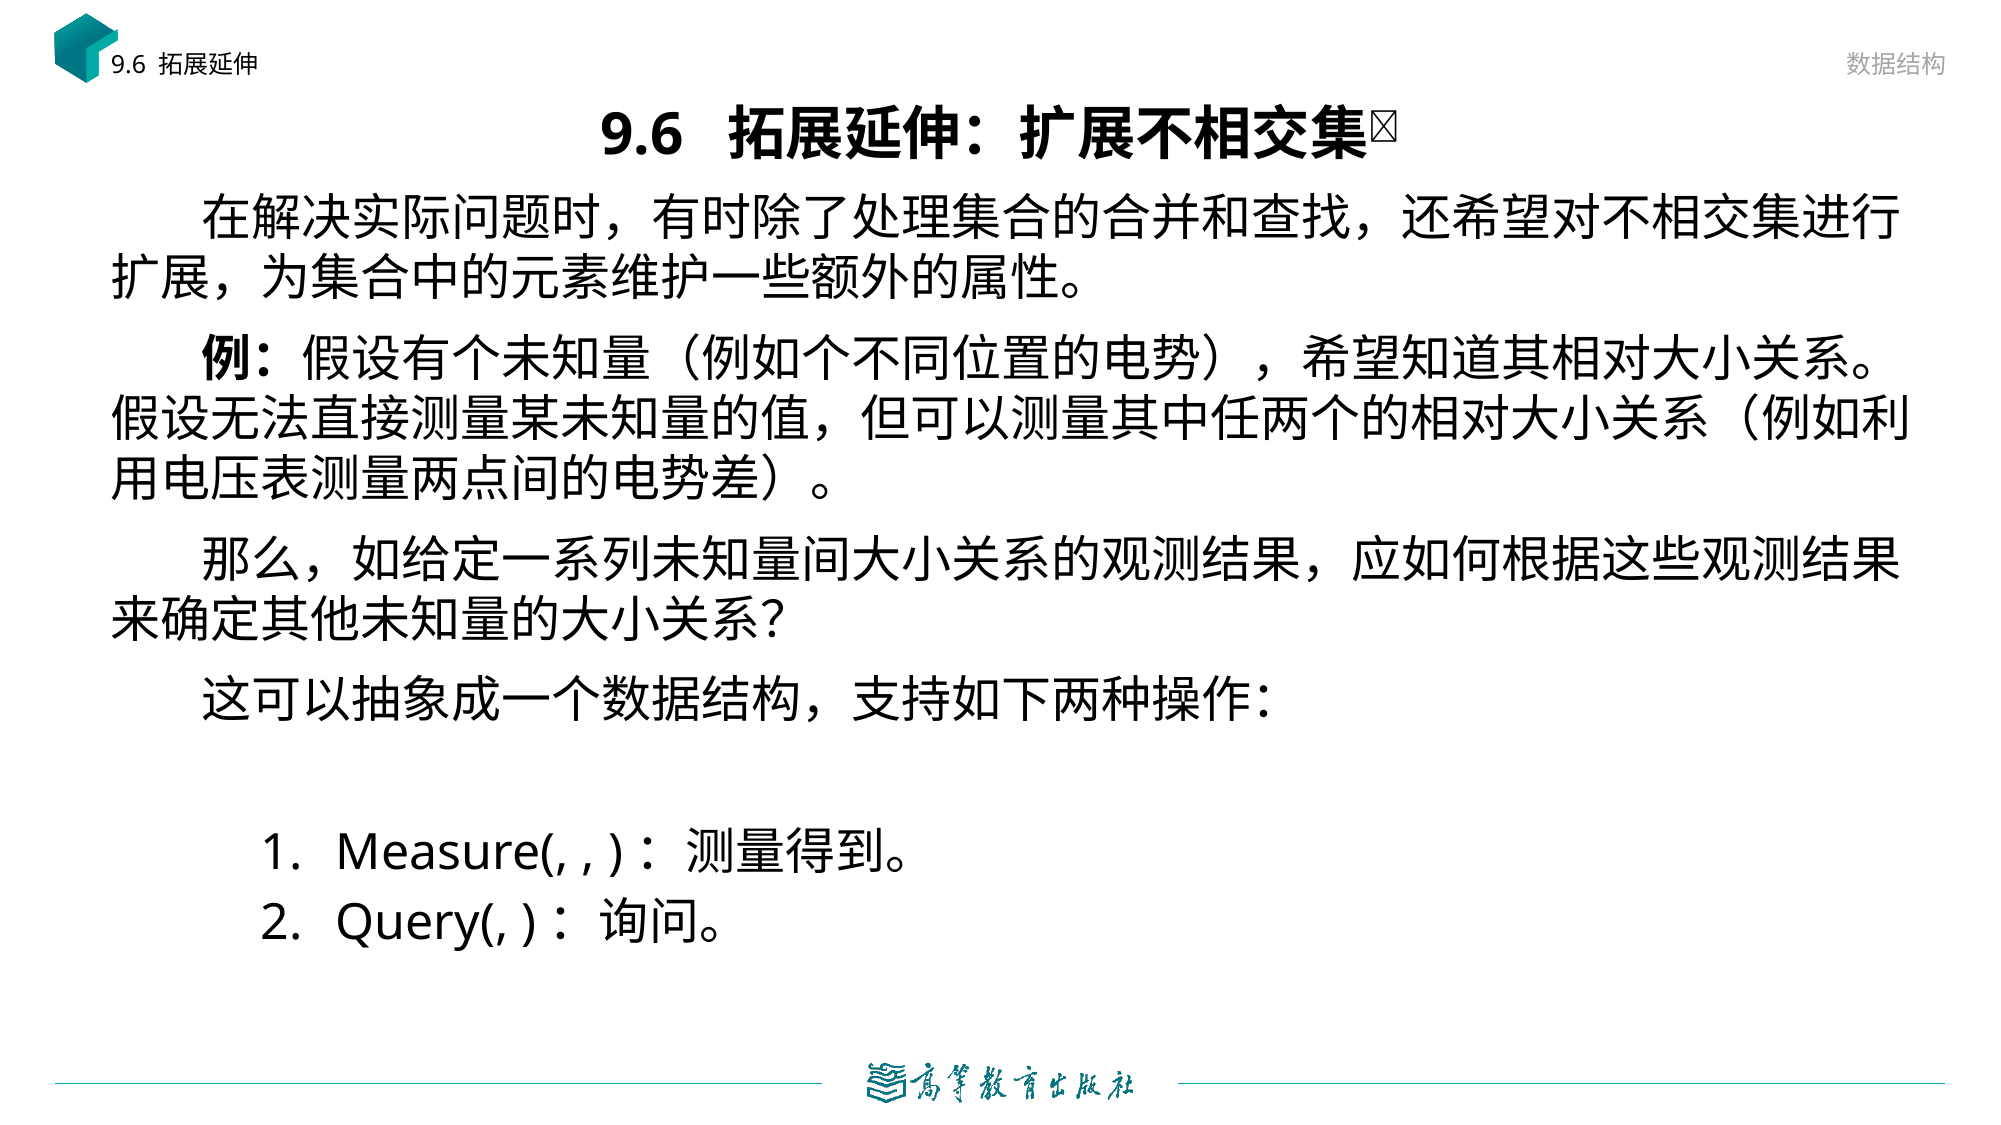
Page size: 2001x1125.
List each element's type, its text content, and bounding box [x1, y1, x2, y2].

list 数据结构 [1115, 32, 1962, 86]
picture [867, 1063, 1133, 1103]
subtitle 9.6 拓展延伸 [95, 44, 894, 99]
title 9.6 拓展延伸：扩展不相交集 [137, 92, 1863, 178]
